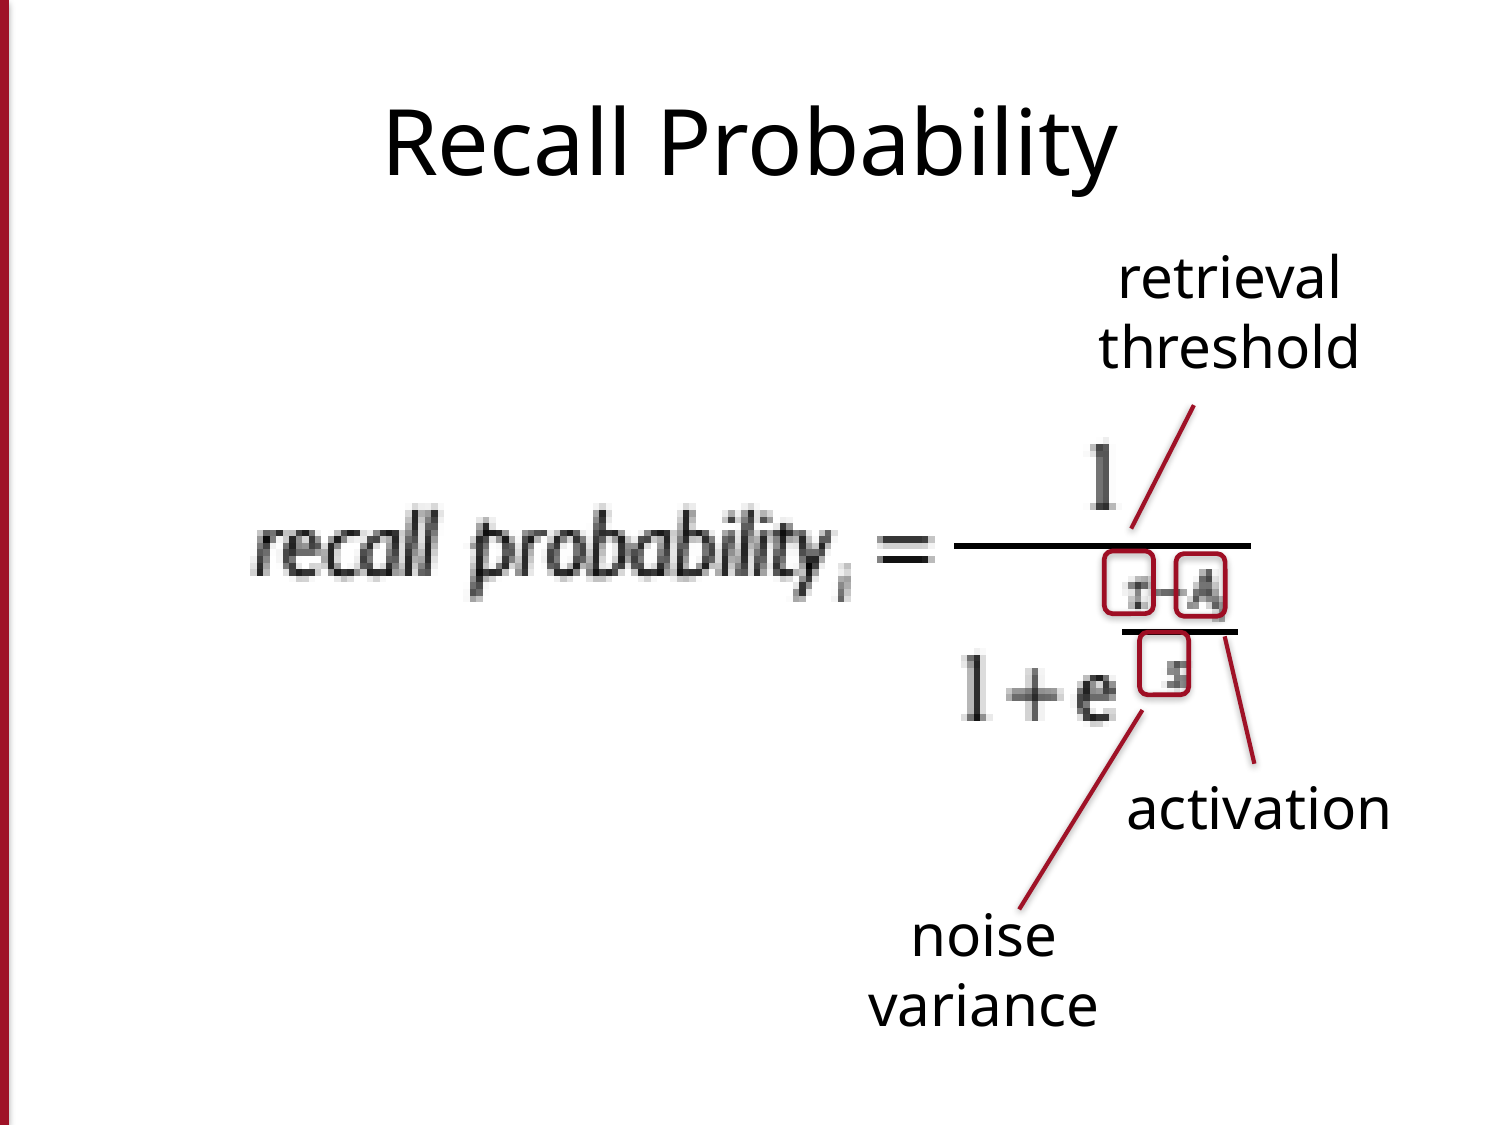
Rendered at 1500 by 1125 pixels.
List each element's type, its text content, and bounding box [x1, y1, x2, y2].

title Recall Probability [75, 45, 1425, 233]
text_box retrieval threshold [1060, 232, 1400, 388]
text_box activation [1147, 763, 1430, 849]
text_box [1224, 636, 1255, 765]
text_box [238, 404, 1259, 729]
text_box noise variance [814, 890, 1154, 1046]
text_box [1018, 709, 1143, 910]
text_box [1130, 404, 1195, 529]
